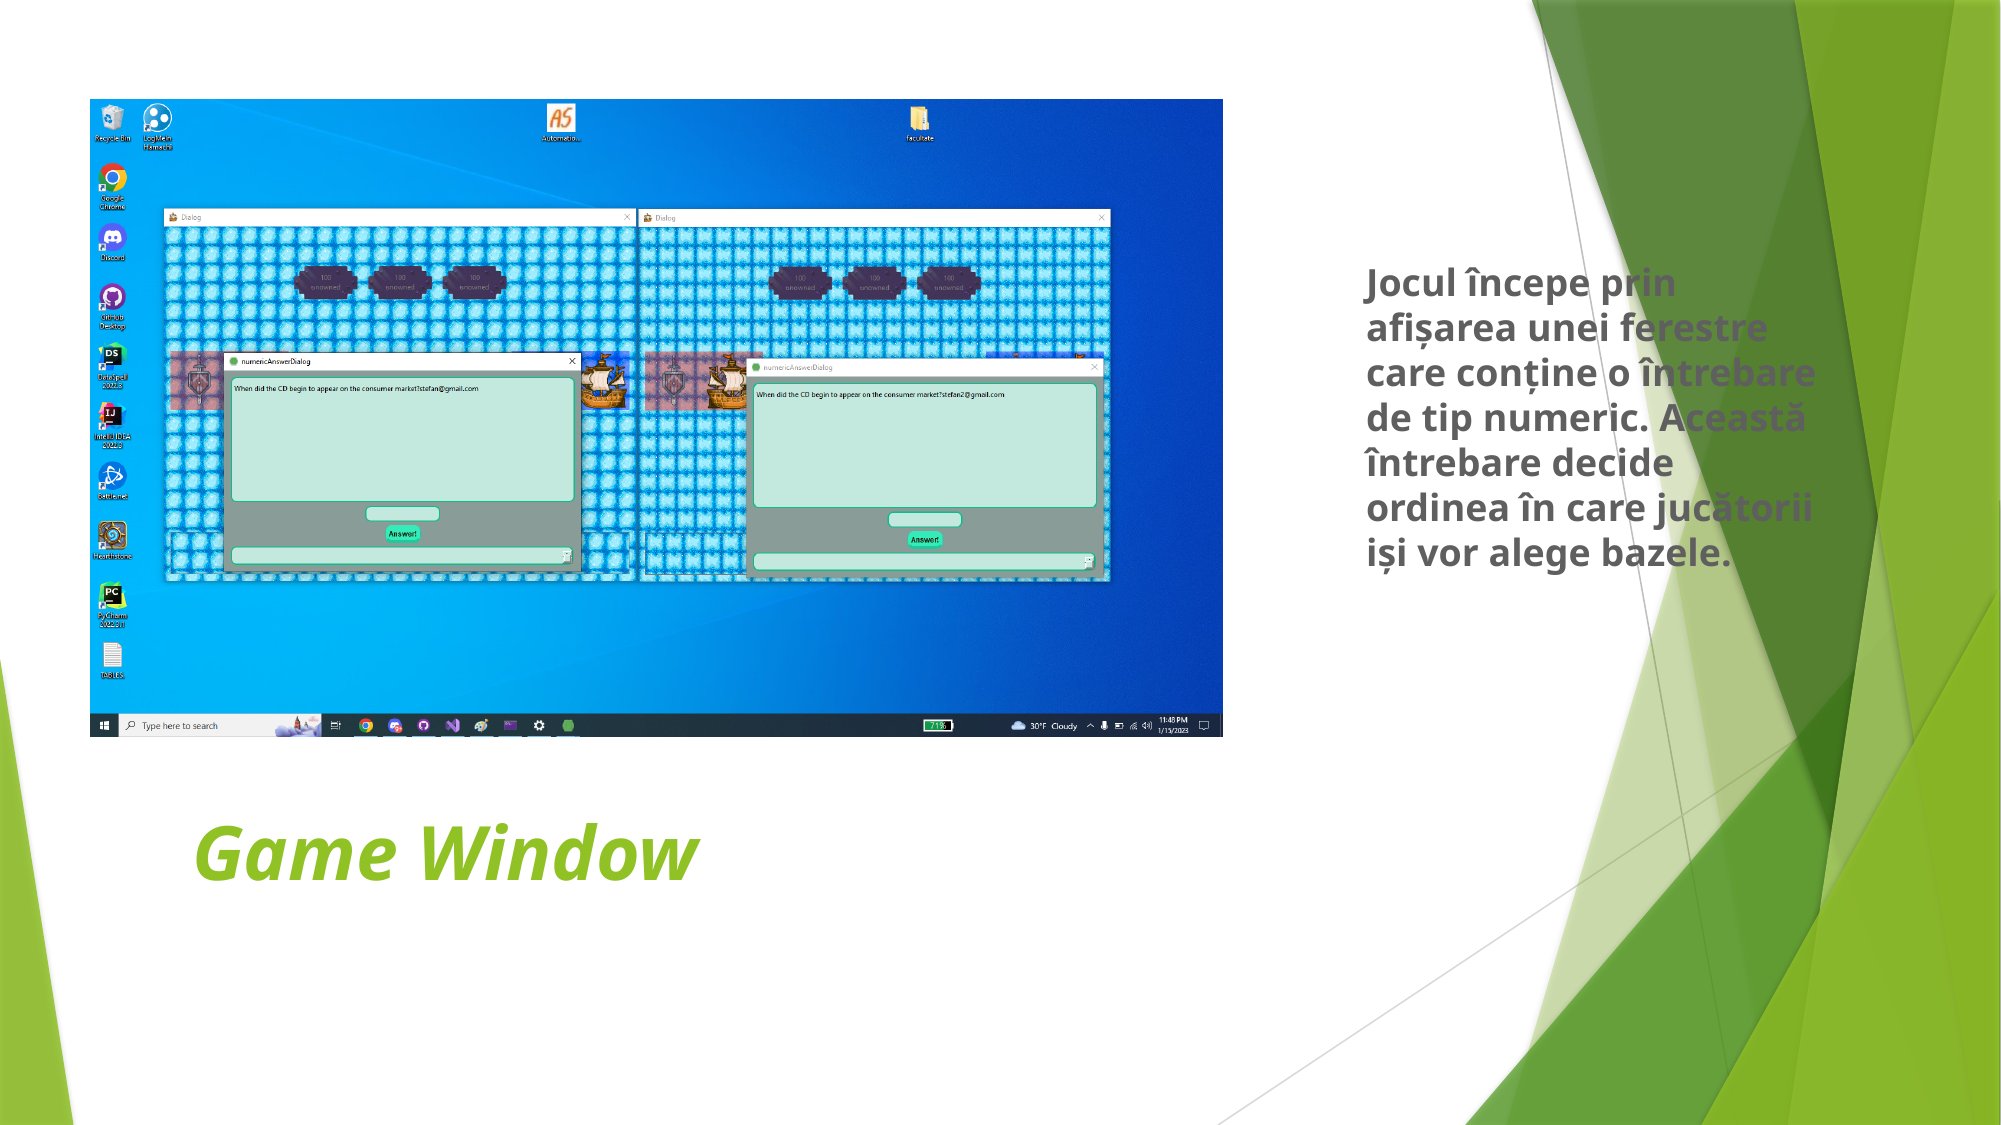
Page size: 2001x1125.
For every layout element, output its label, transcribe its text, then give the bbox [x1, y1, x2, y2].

title Game Window [177, 797, 1192, 1015]
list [90, 99, 1224, 738]
text_box Jocul începe prin afișarea unei ferestre care conține o întrebare de tip numeric. Această întrebare decide ordinea în care jucătorii iși vor alege bazele. [1351, 251, 1839, 582]
